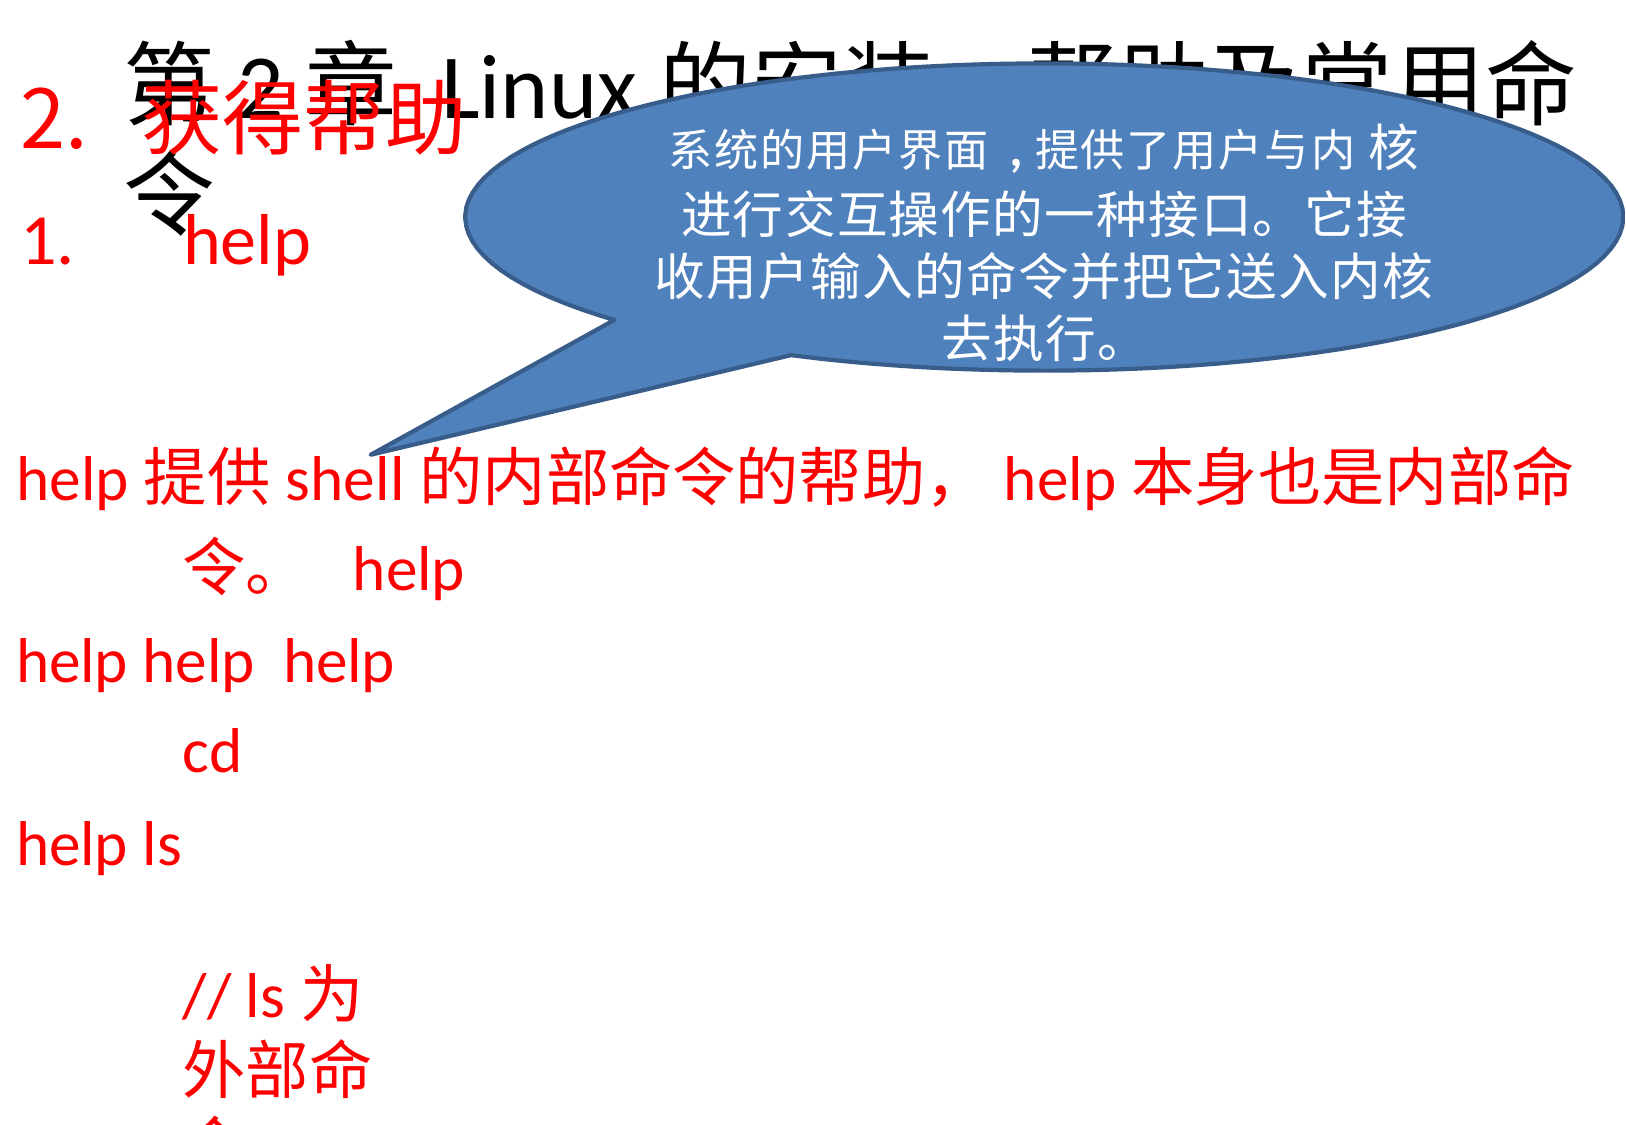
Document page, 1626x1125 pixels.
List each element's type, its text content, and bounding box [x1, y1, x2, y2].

text_box 获得帮助 help [17, 33, 469, 279]
text_box help提供shell的内部命令的帮助，help本身也是内部命令。 help help help help cd help ls // ls为外部命令 [13, 420, 1625, 1125]
title 第2章Linux的安装、帮助及常用命令 [121, 24, 1625, 61]
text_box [368, 61, 1625, 458]
